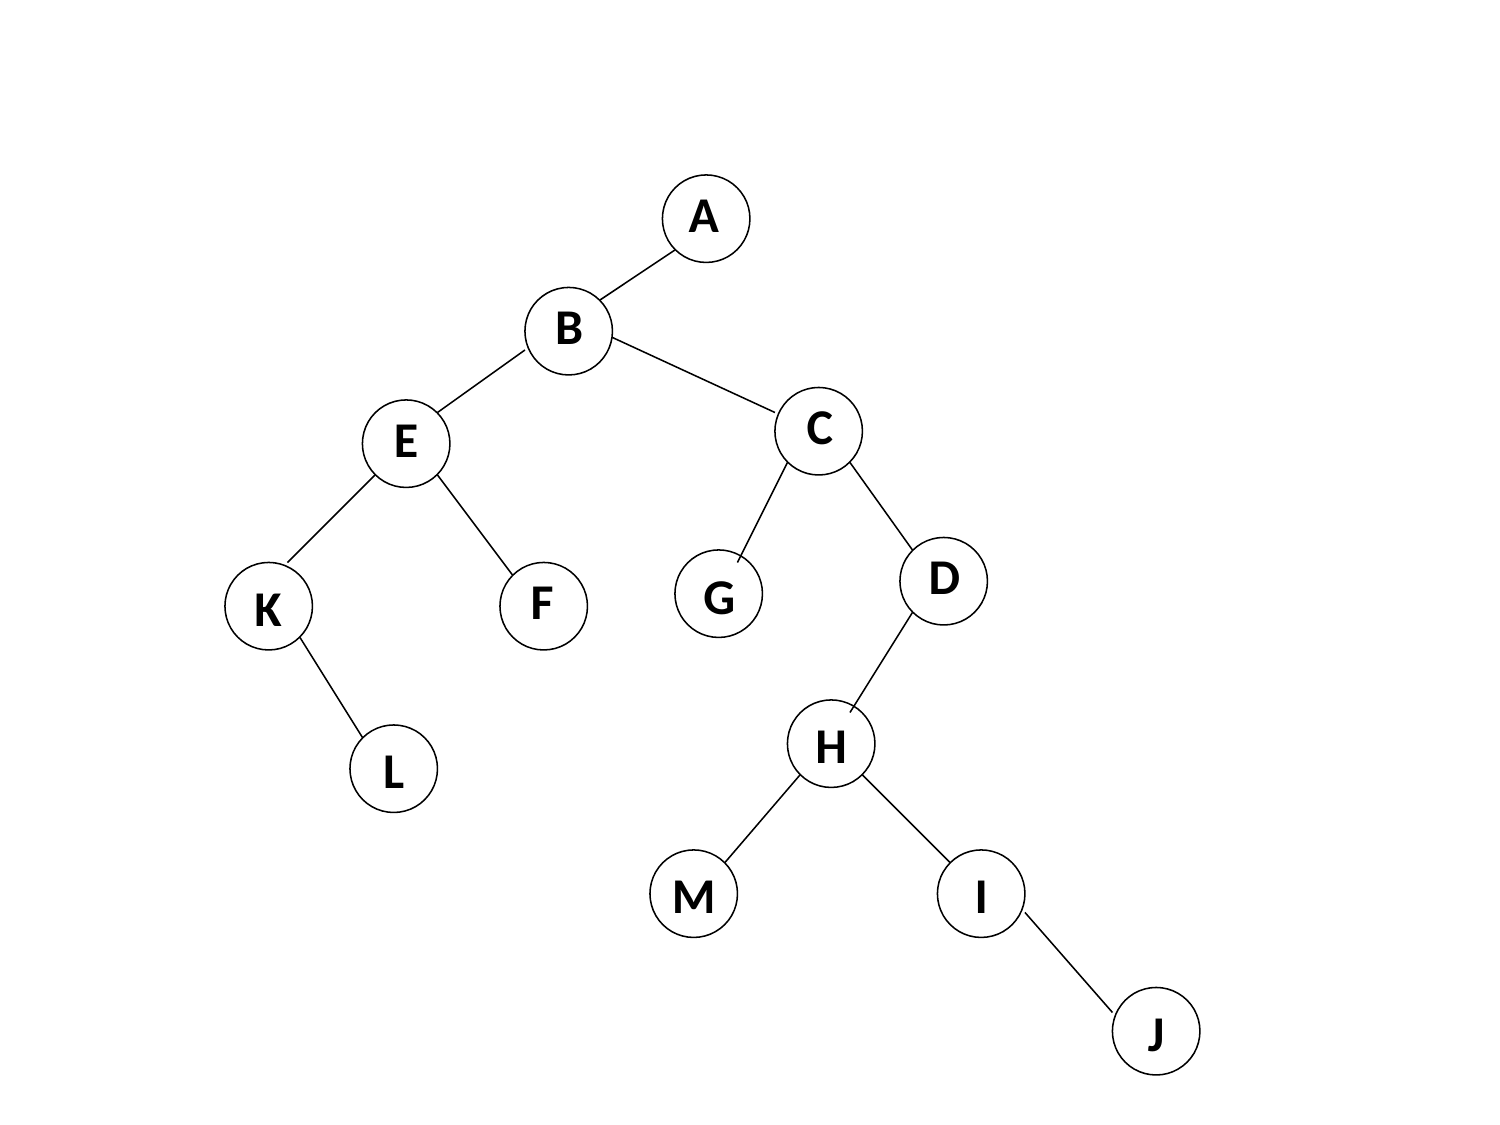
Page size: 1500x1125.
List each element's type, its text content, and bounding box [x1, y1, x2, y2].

text_box [849, 399, 863, 462]
text_box K [217, 569, 297, 644]
text_box A [662, 174, 754, 250]
text_box I [937, 849, 1025, 938]
text_box G [688, 556, 751, 632]
text_box [297, 572, 313, 640]
text_box [913, 613, 974, 625]
text_box [246, 644, 291, 650]
text_box [362, 424, 367, 463]
text_box [675, 250, 737, 263]
text_box [674, 562, 688, 625]
text_box [975, 550, 988, 612]
text_box J [1112, 987, 1200, 1075]
text_box [499, 588, 504, 625]
text_box C [780, 387, 849, 463]
text_box [788, 463, 849, 475]
text_box [375, 409, 450, 488]
text_box M [649, 849, 738, 938]
text_box B [540, 287, 599, 363]
text_box [697, 632, 740, 638]
text_box [774, 410, 780, 452]
text_box [513, 570, 588, 650]
text_box H [787, 699, 875, 788]
text_box E [367, 399, 434, 475]
text_box F [504, 562, 569, 638]
text_box [751, 564, 763, 624]
text_box [696, 549, 741, 556]
text_box [524, 298, 613, 375]
text_box [245, 562, 292, 569]
text_box L [349, 724, 438, 813]
text_box D [891, 537, 975, 613]
